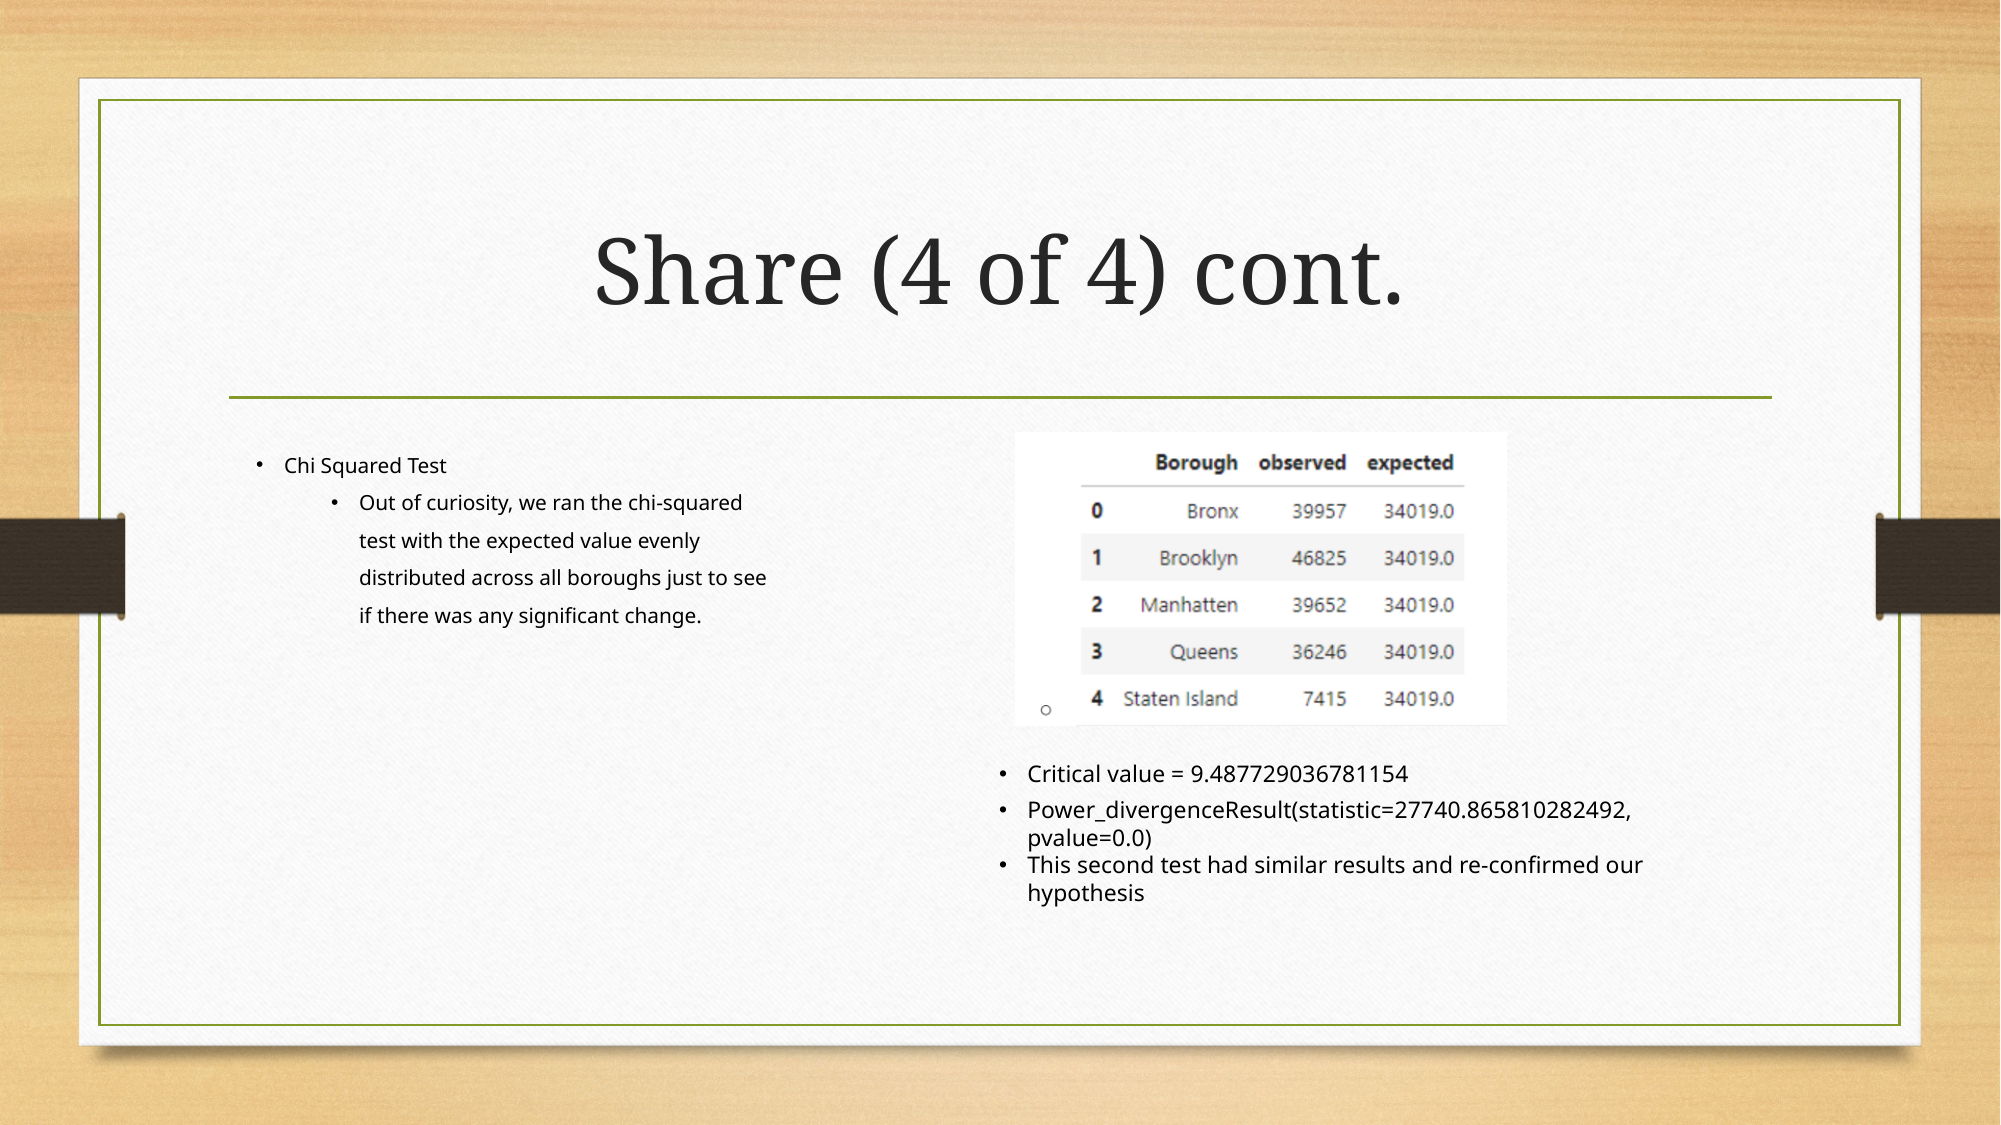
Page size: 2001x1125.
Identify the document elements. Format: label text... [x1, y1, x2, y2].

text_box Critical value = 9.487729036781154 Power_divergenceResult(statistic=27740.865810282492, pvalue=0.0) This second test had similar results and re-confirmed our hypothesis [909, 752, 1726, 913]
title Share (4 of 4) cont. [212, 161, 1788, 375]
picture [0, 0, 2001, 1125]
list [1014, 431, 1508, 727]
text_box Chi Squared Test Out of curiosity, we ran the chi-squared test with the expected value evenly distributed across all boroughs just to see if there was any significant change. [241, 432, 790, 635]
